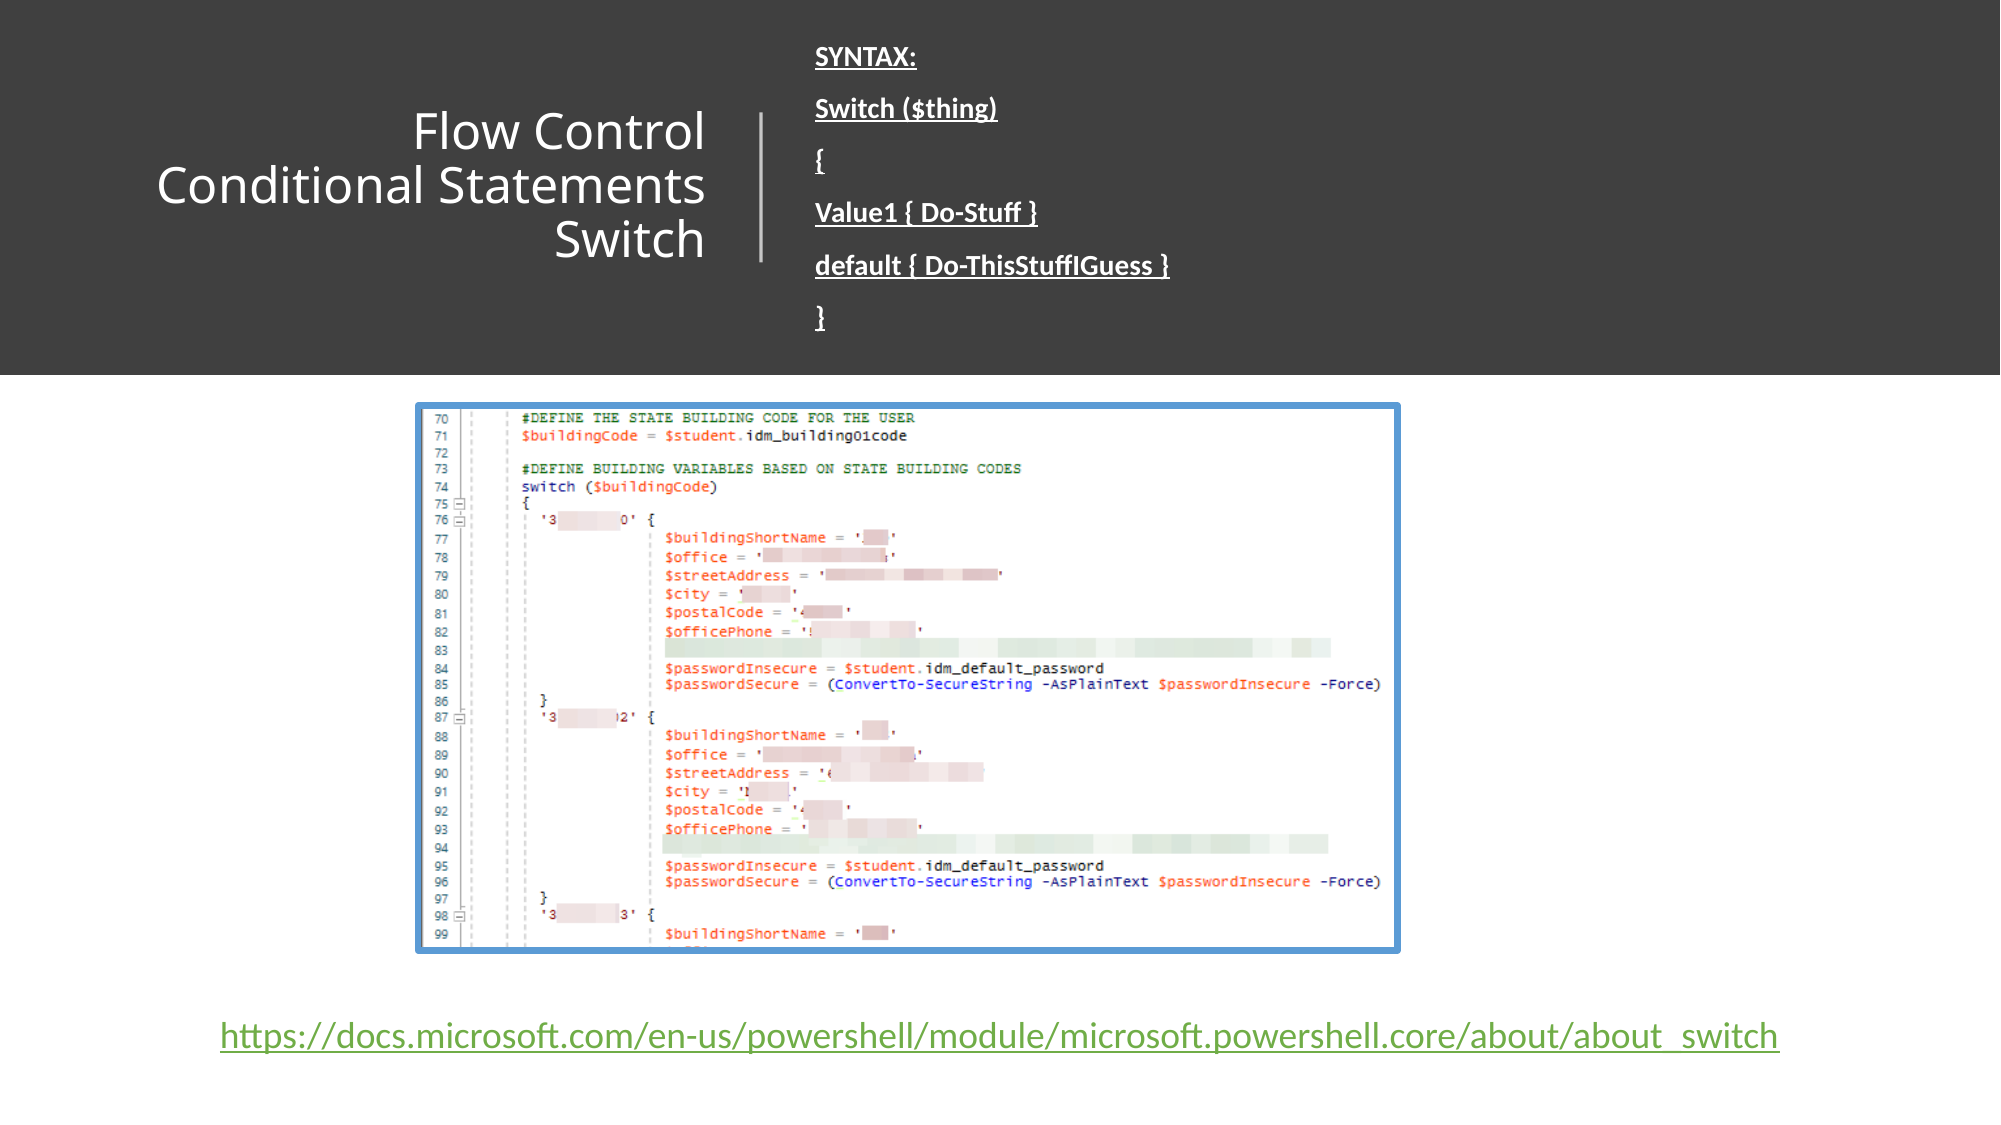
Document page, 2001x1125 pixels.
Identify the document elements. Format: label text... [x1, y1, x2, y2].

text_box https://docs.microsoft.com/en-us/powershell/module/microsoft.powershell.core/about/about_switch [0, 1003, 2000, 1064]
text_box SYNTAX: Switch ($thing) { Value1 { Do-Stuff } default { Do-ThisStuffIGuess } } [800, 67, 1869, 308]
picture [421, 408, 1395, 948]
text_box [0, 0, 2000, 376]
title Flow Control Conditional Statements Switch [130, 78, 722, 297]
